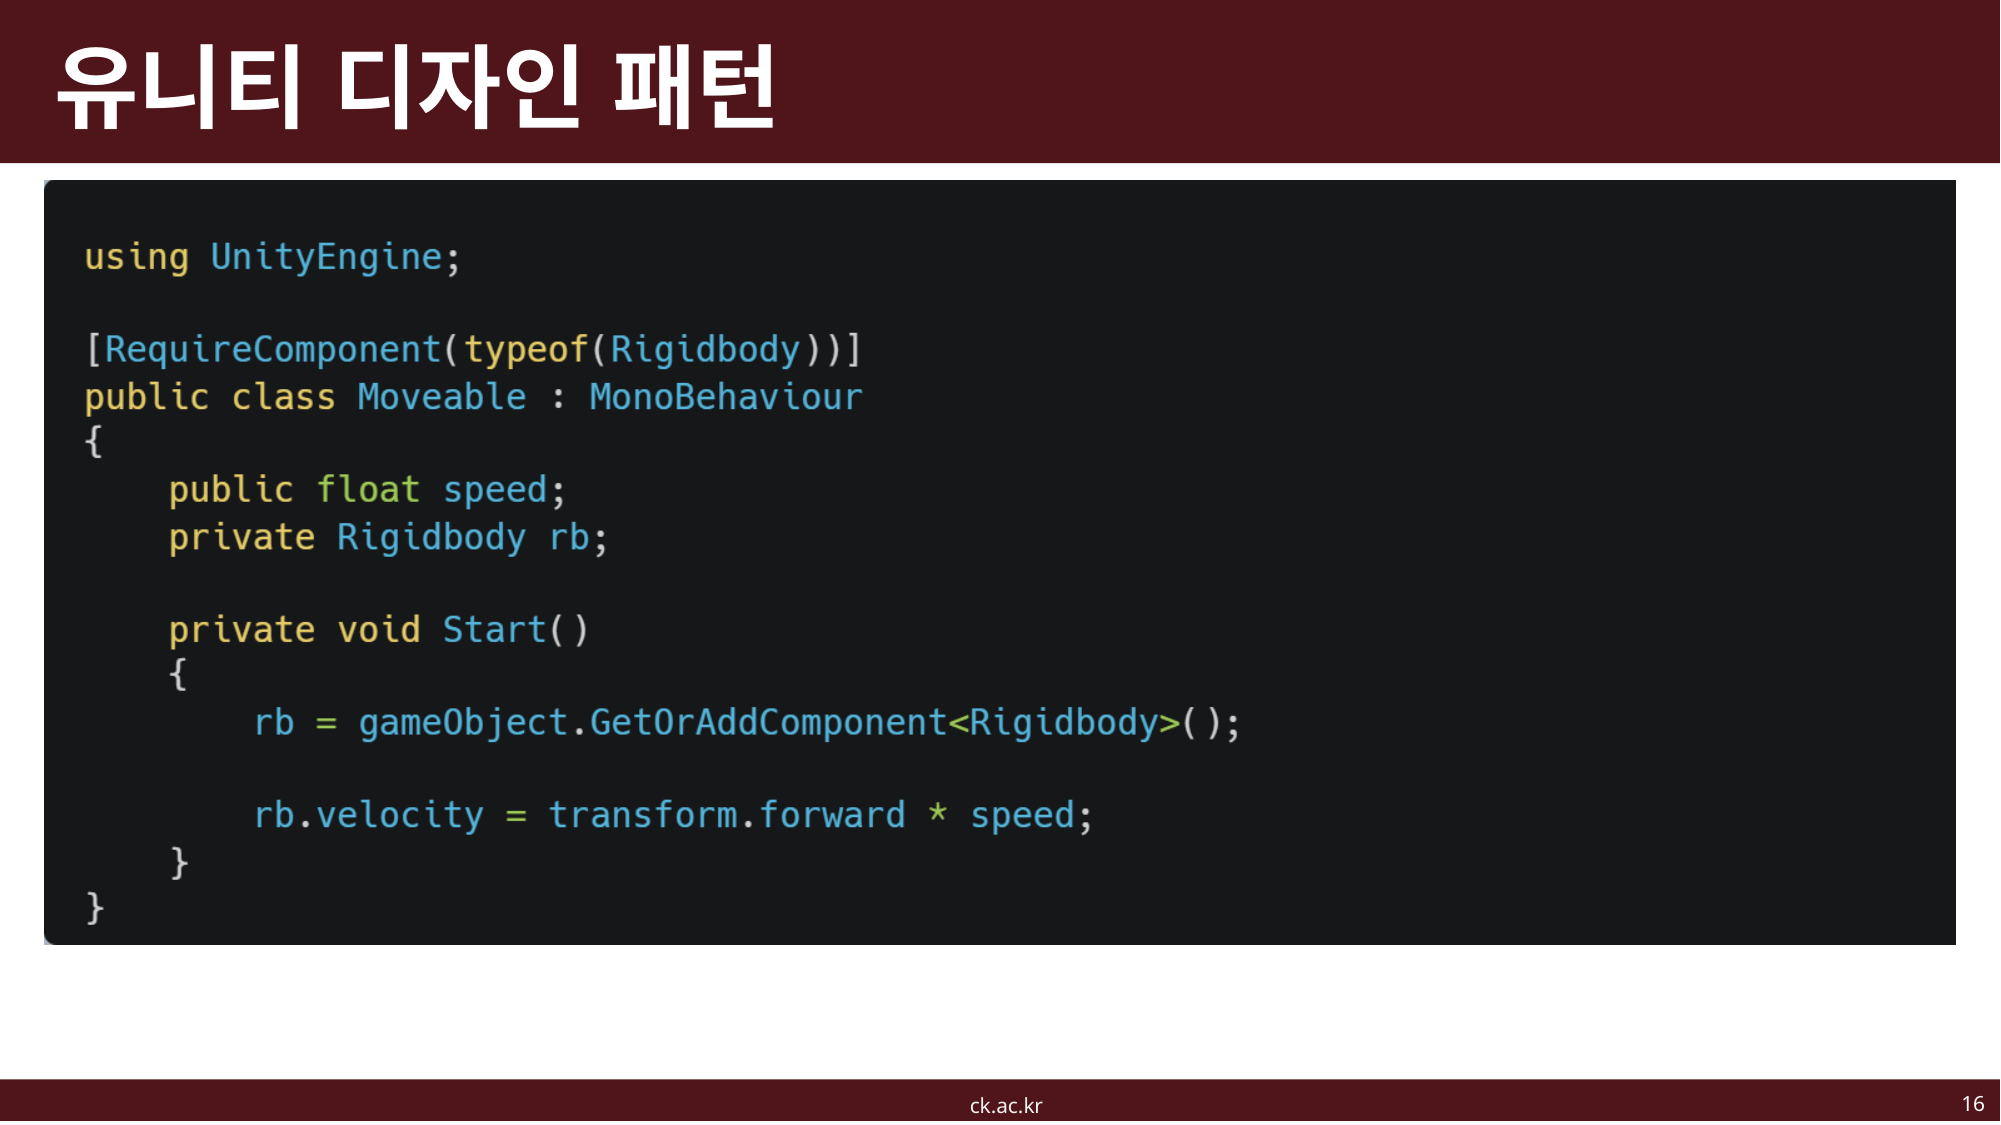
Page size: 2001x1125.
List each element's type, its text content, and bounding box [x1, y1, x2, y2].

title 유니티 디자인 패턴 [39, 34, 1289, 149]
footer ck.ac.kr [949, 1084, 1064, 1125]
slide_number 16 [1911, 1083, 2000, 1125]
picture [44, 179, 1956, 945]
